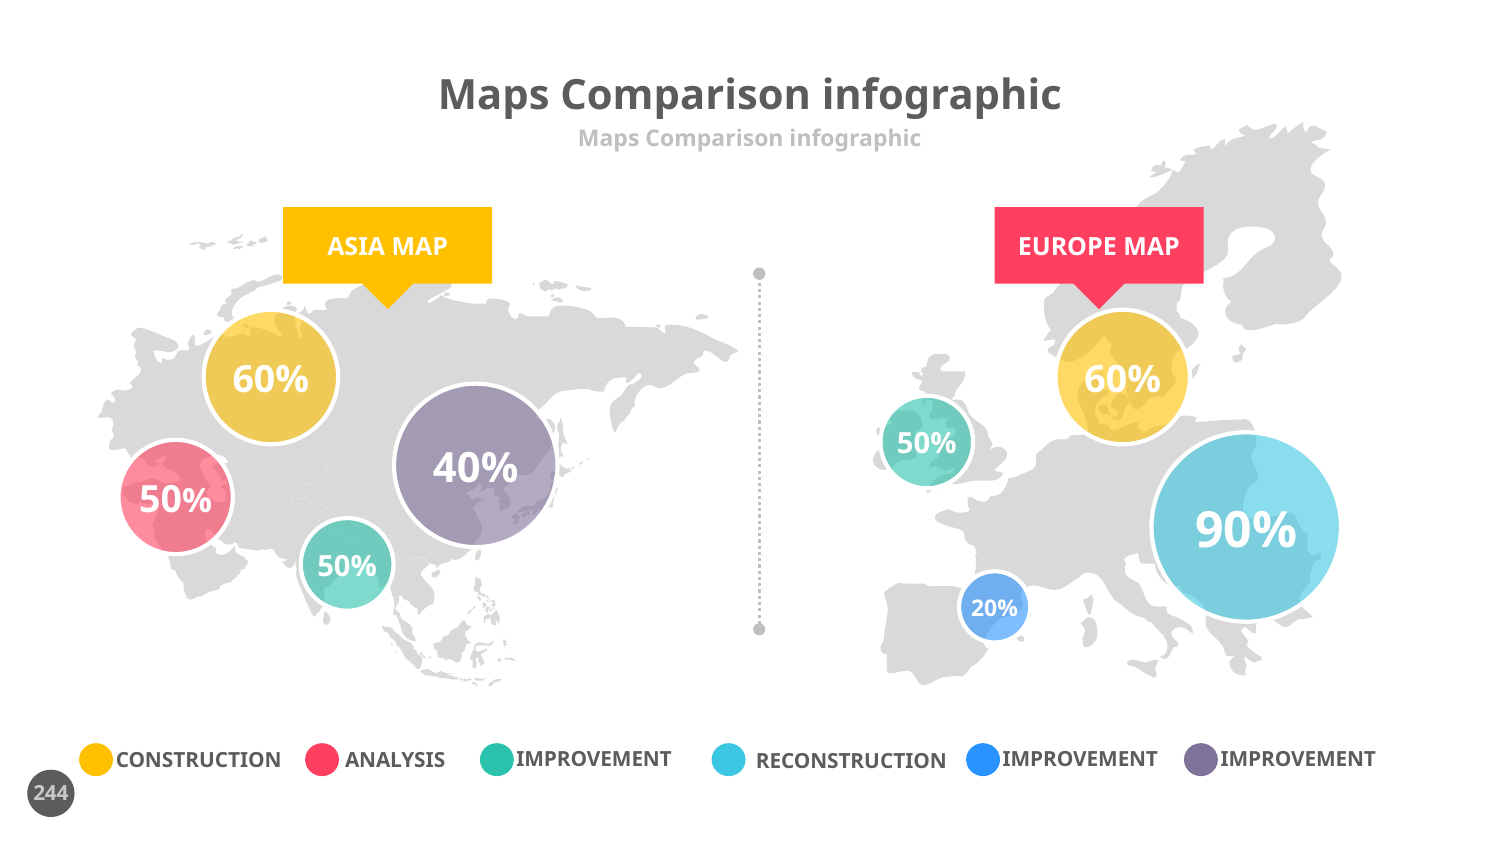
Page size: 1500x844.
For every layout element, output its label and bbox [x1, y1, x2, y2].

text_box [78, 742, 284, 777]
list [412, 121, 872, 155]
text_box [97, 206, 739, 687]
text_box [711, 742, 951, 777]
slide_number [13, 770, 89, 816]
text_box [479, 742, 673, 777]
text_box [1183, 742, 1377, 777]
text_box [872, 119, 1342, 686]
text_box [304, 742, 449, 777]
title [287, 63, 1213, 122]
text_box [965, 742, 1159, 777]
